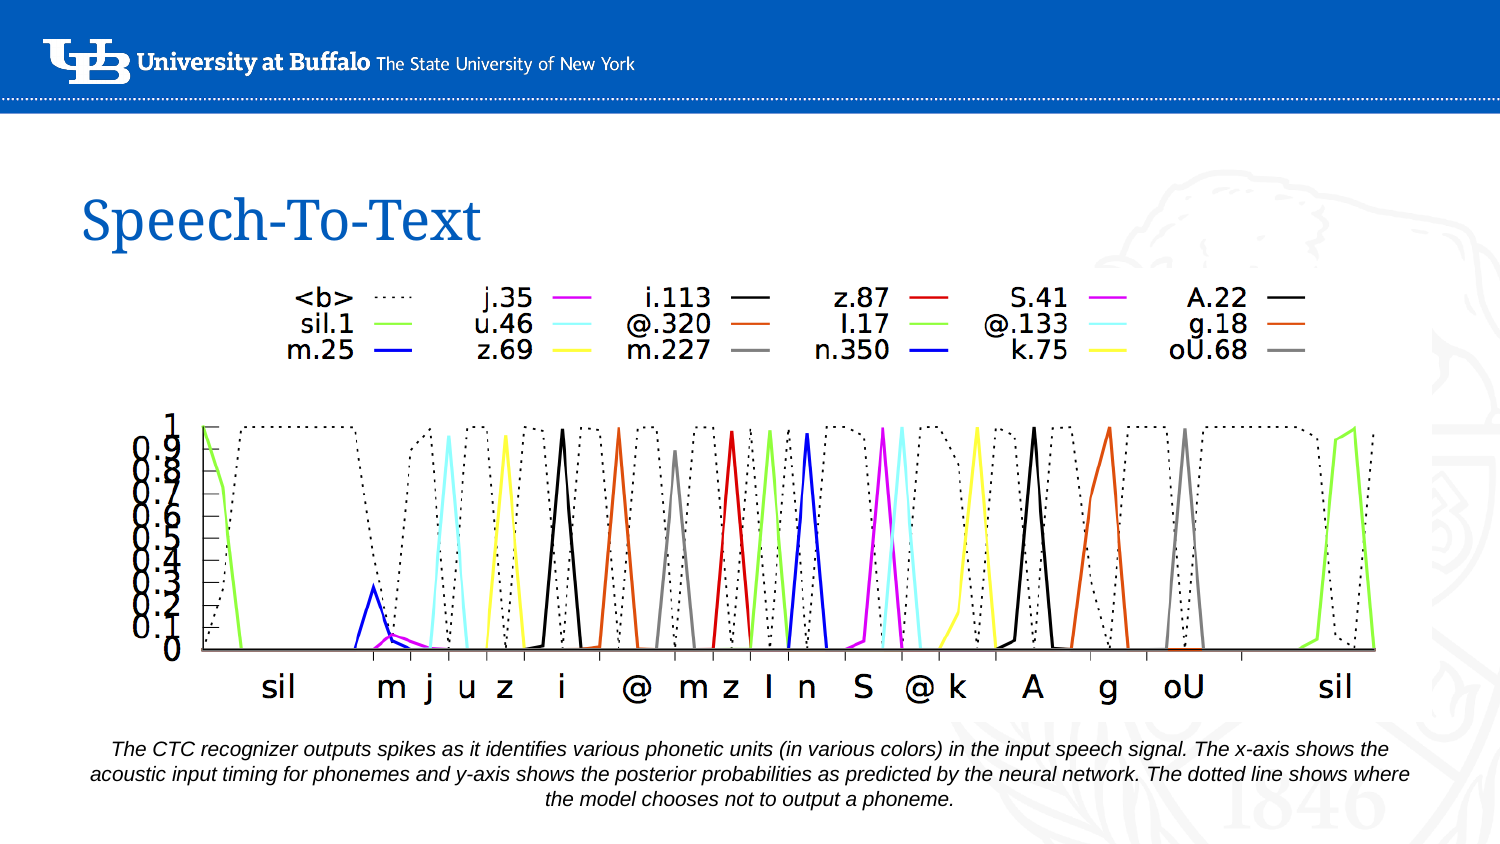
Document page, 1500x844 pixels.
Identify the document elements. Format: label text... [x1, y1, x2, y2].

picture [0, 0, 1500, 844]
text_box The CTC recognizer outputs spikes as it identifies various phonetic units (in various colors) in the input speech signal. The x-axis shows the acoustic input timing for phonemes and y-axis shows the posterior probabilities as predicted by the neural network. The dotted line shows where the model chooses not to output a phoneme. [68, 728, 1432, 827]
title Speech-To-Text [69, 166, 925, 267]
